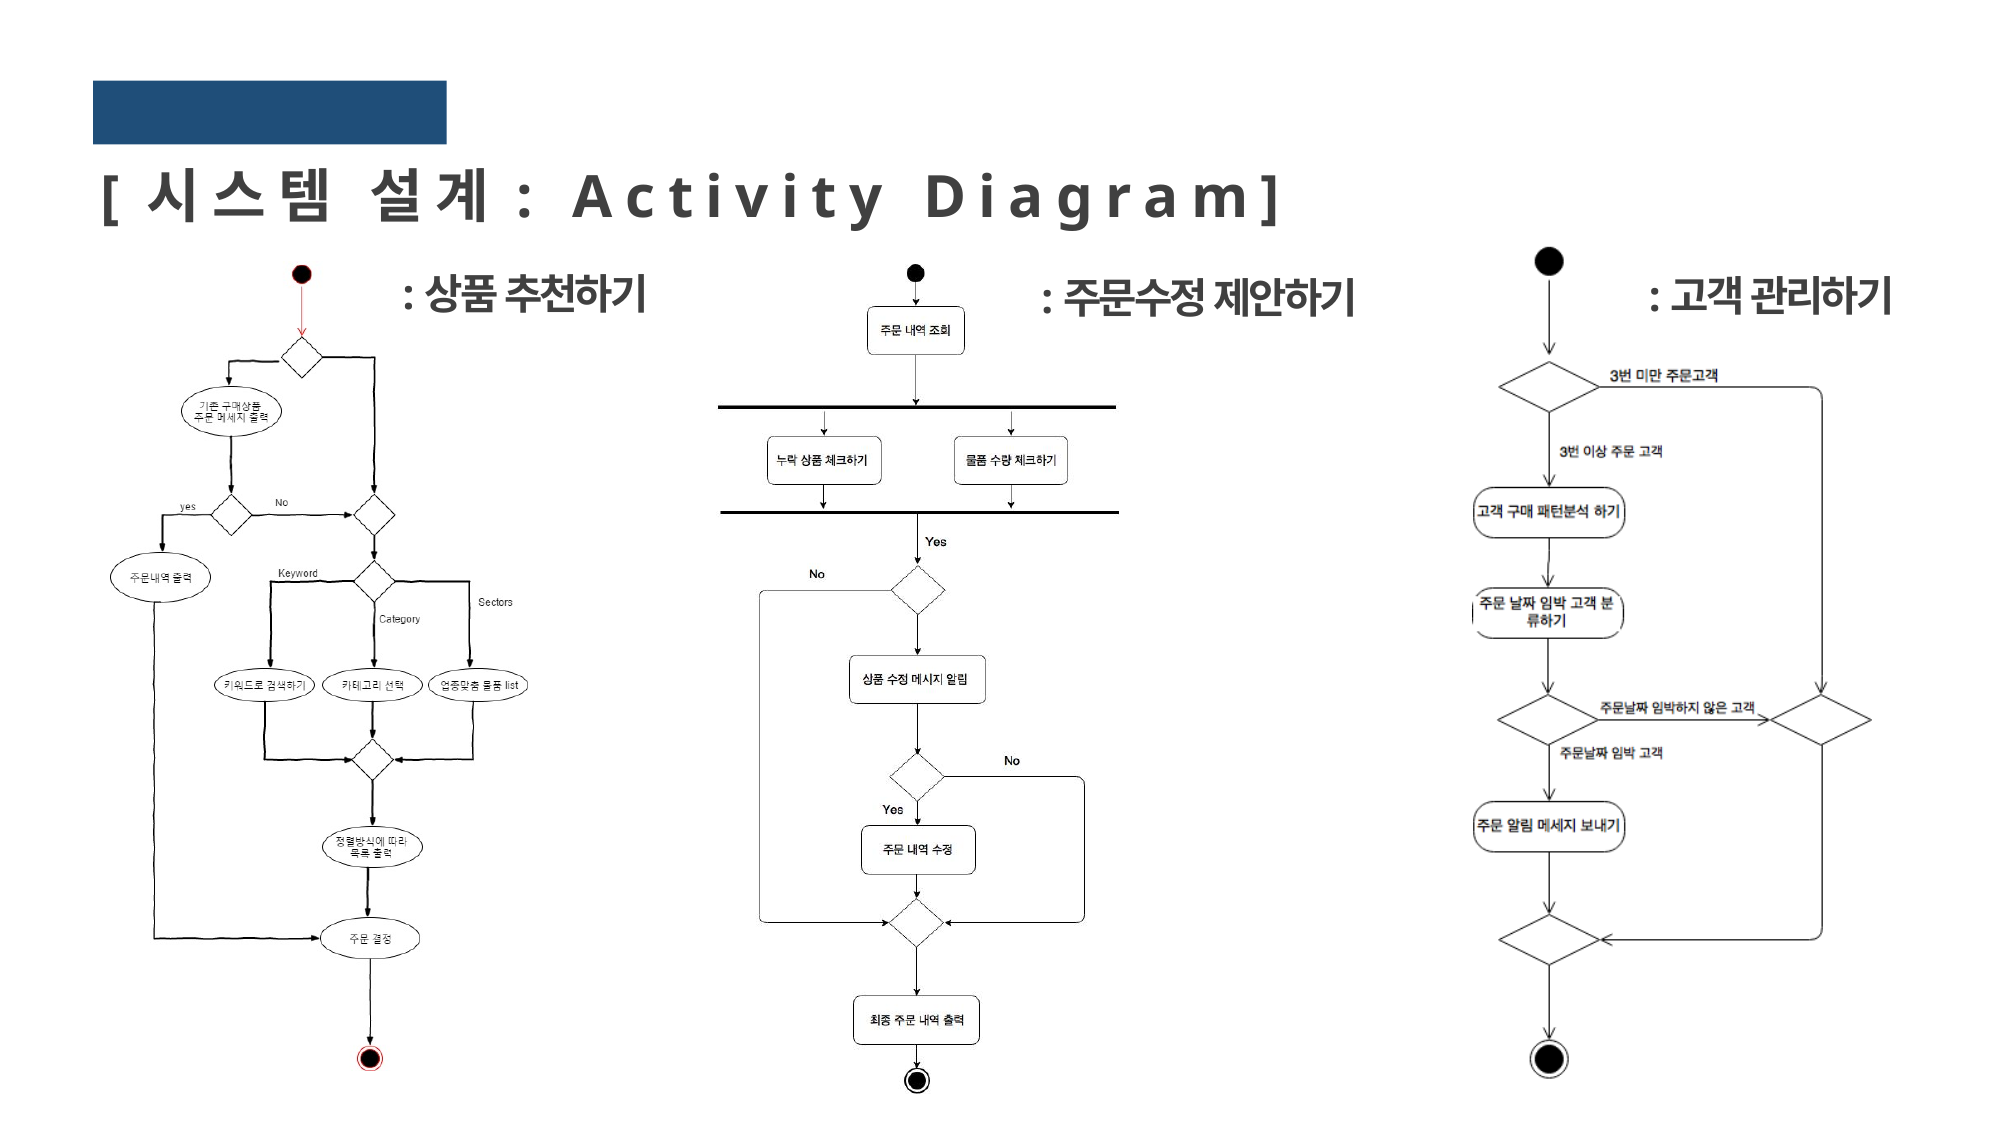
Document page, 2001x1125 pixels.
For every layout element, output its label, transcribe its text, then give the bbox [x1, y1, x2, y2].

text_box :주문수정 제안하기 [1120, 264, 1366, 329]
picture [1472, 242, 1872, 1080]
text_box [시스템 설계: Activity Diagram] [93, 151, 1860, 237]
text_box :고객 관리하기 [1872, 262, 1903, 328]
picture [110, 260, 528, 1071]
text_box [92, 80, 447, 145]
text_box :상품 추천하기 [528, 260, 657, 326]
picture [716, 263, 1120, 1095]
